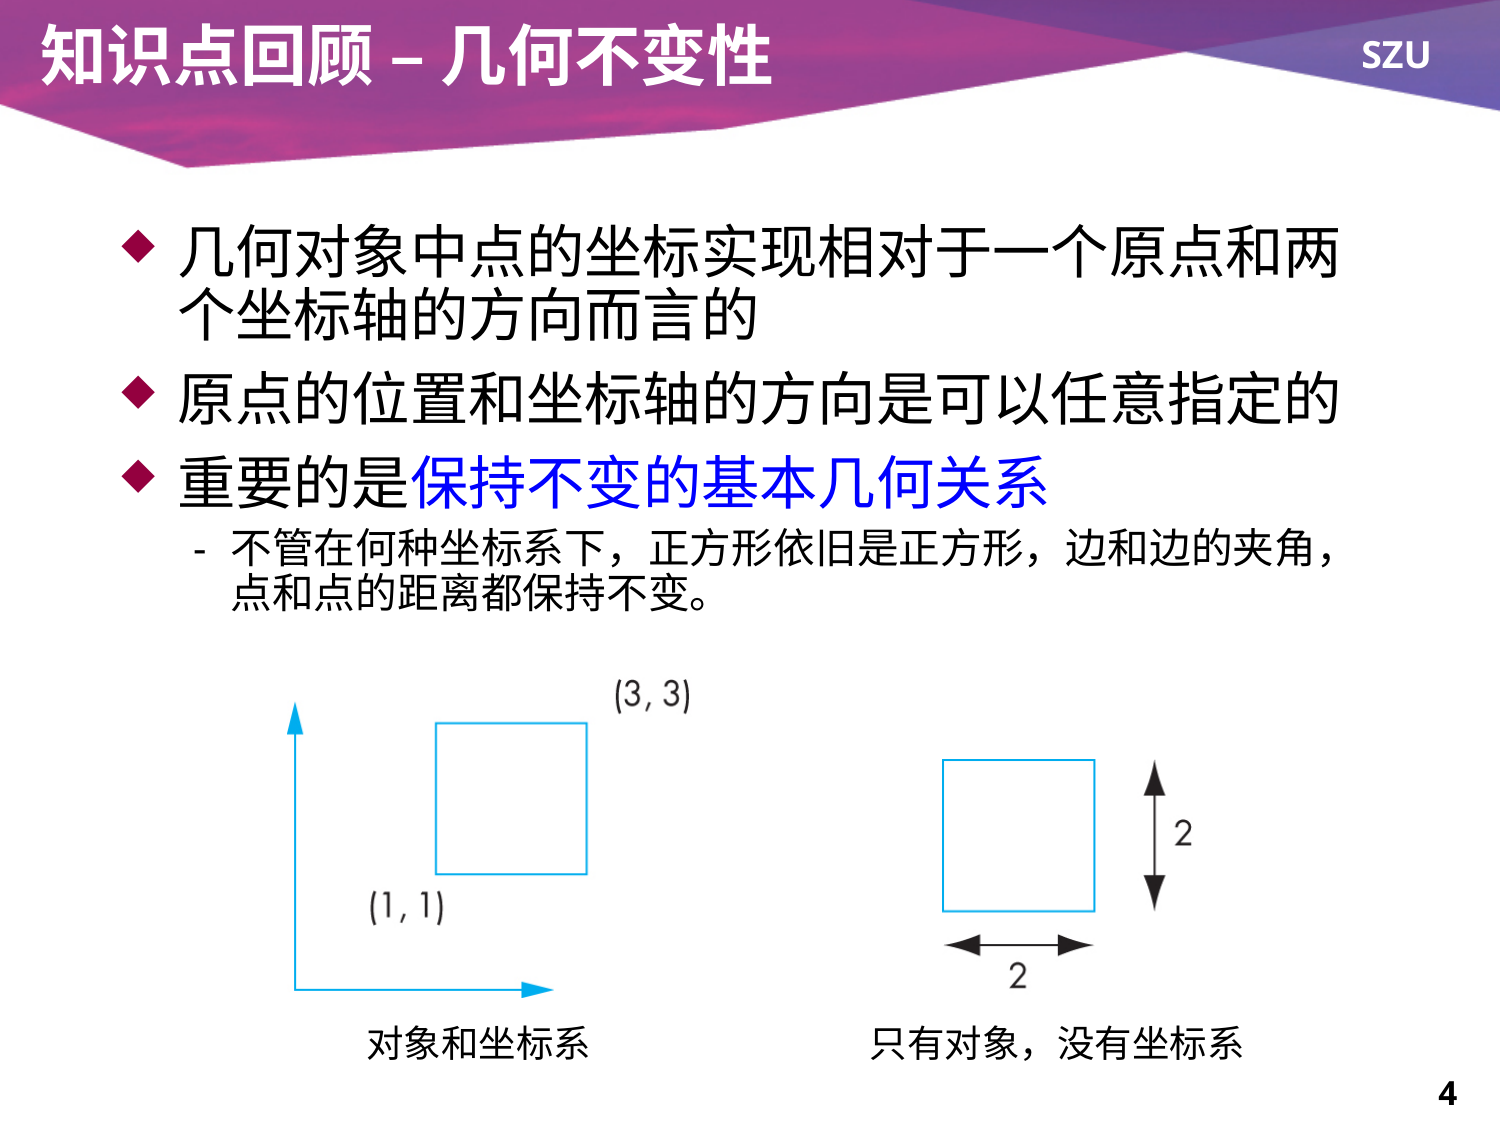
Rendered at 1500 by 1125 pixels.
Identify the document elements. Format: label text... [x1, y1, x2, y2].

slide_number 4 [1384, 1065, 1500, 1125]
title 知识点回顾 – 几何不变性 [25, 15, 1320, 104]
picture [0, 0, 1500, 1125]
list 几何对象中点的坐标实现相对于一个原点和两个坐标轴的方向而言的 原点的位置和坐标轴的方向是可以任意指定的 重要的是保持不变的基本几何关系 不管在何种坐标系下，正方形依旧是正方形，边和边的夹角，点和点的距离都保持不变。 [103, 216, 1397, 930]
text_box 对象和坐标系 [351, 1012, 628, 1073]
text_box 只有对象，没有坐标系 [855, 1012, 1281, 1073]
